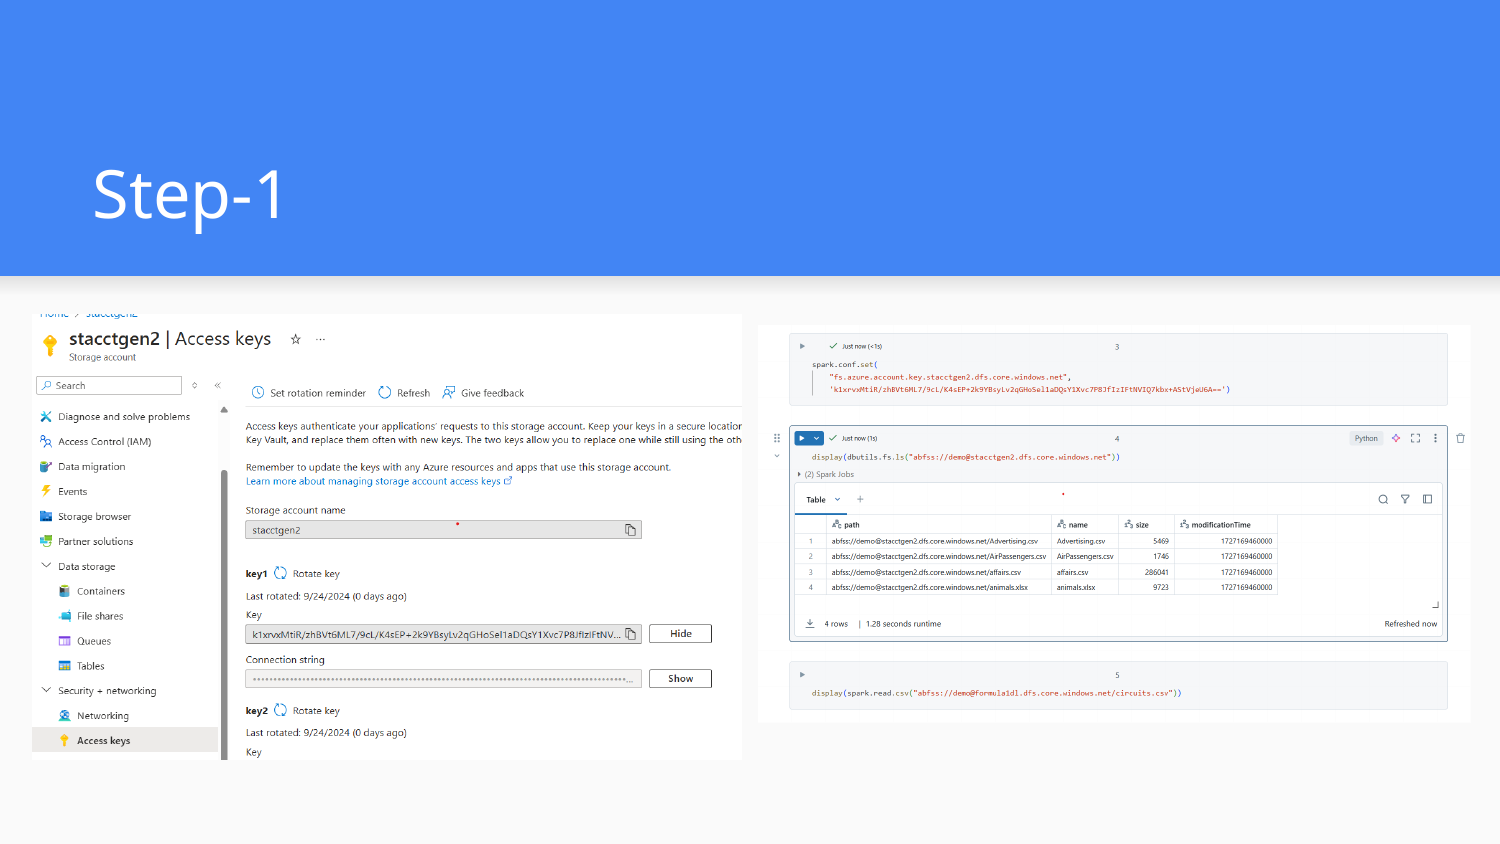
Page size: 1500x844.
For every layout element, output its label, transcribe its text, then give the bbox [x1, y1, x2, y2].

picture [757, 325, 1471, 723]
picture [32, 314, 743, 760]
title Step-1 [77, 121, 1427, 248]
